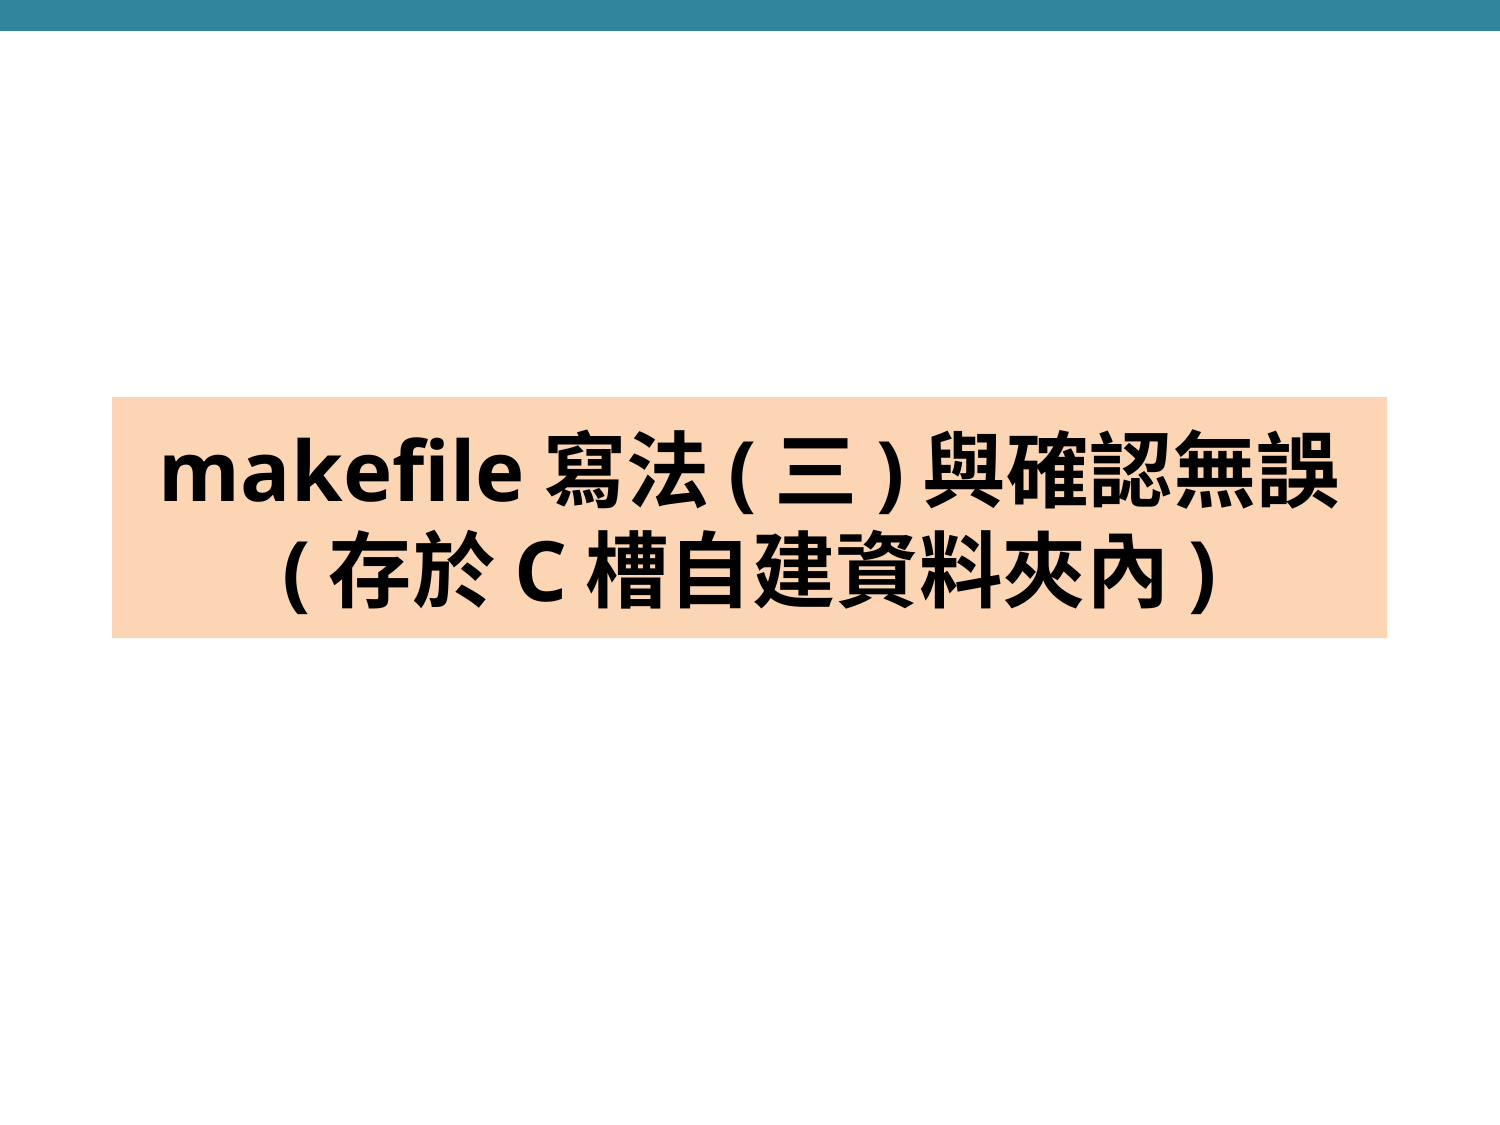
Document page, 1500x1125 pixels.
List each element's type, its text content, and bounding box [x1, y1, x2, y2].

title makefile寫法(三)與確認無誤 (存於C槽自建資料夾內) [112, 397, 1388, 639]
